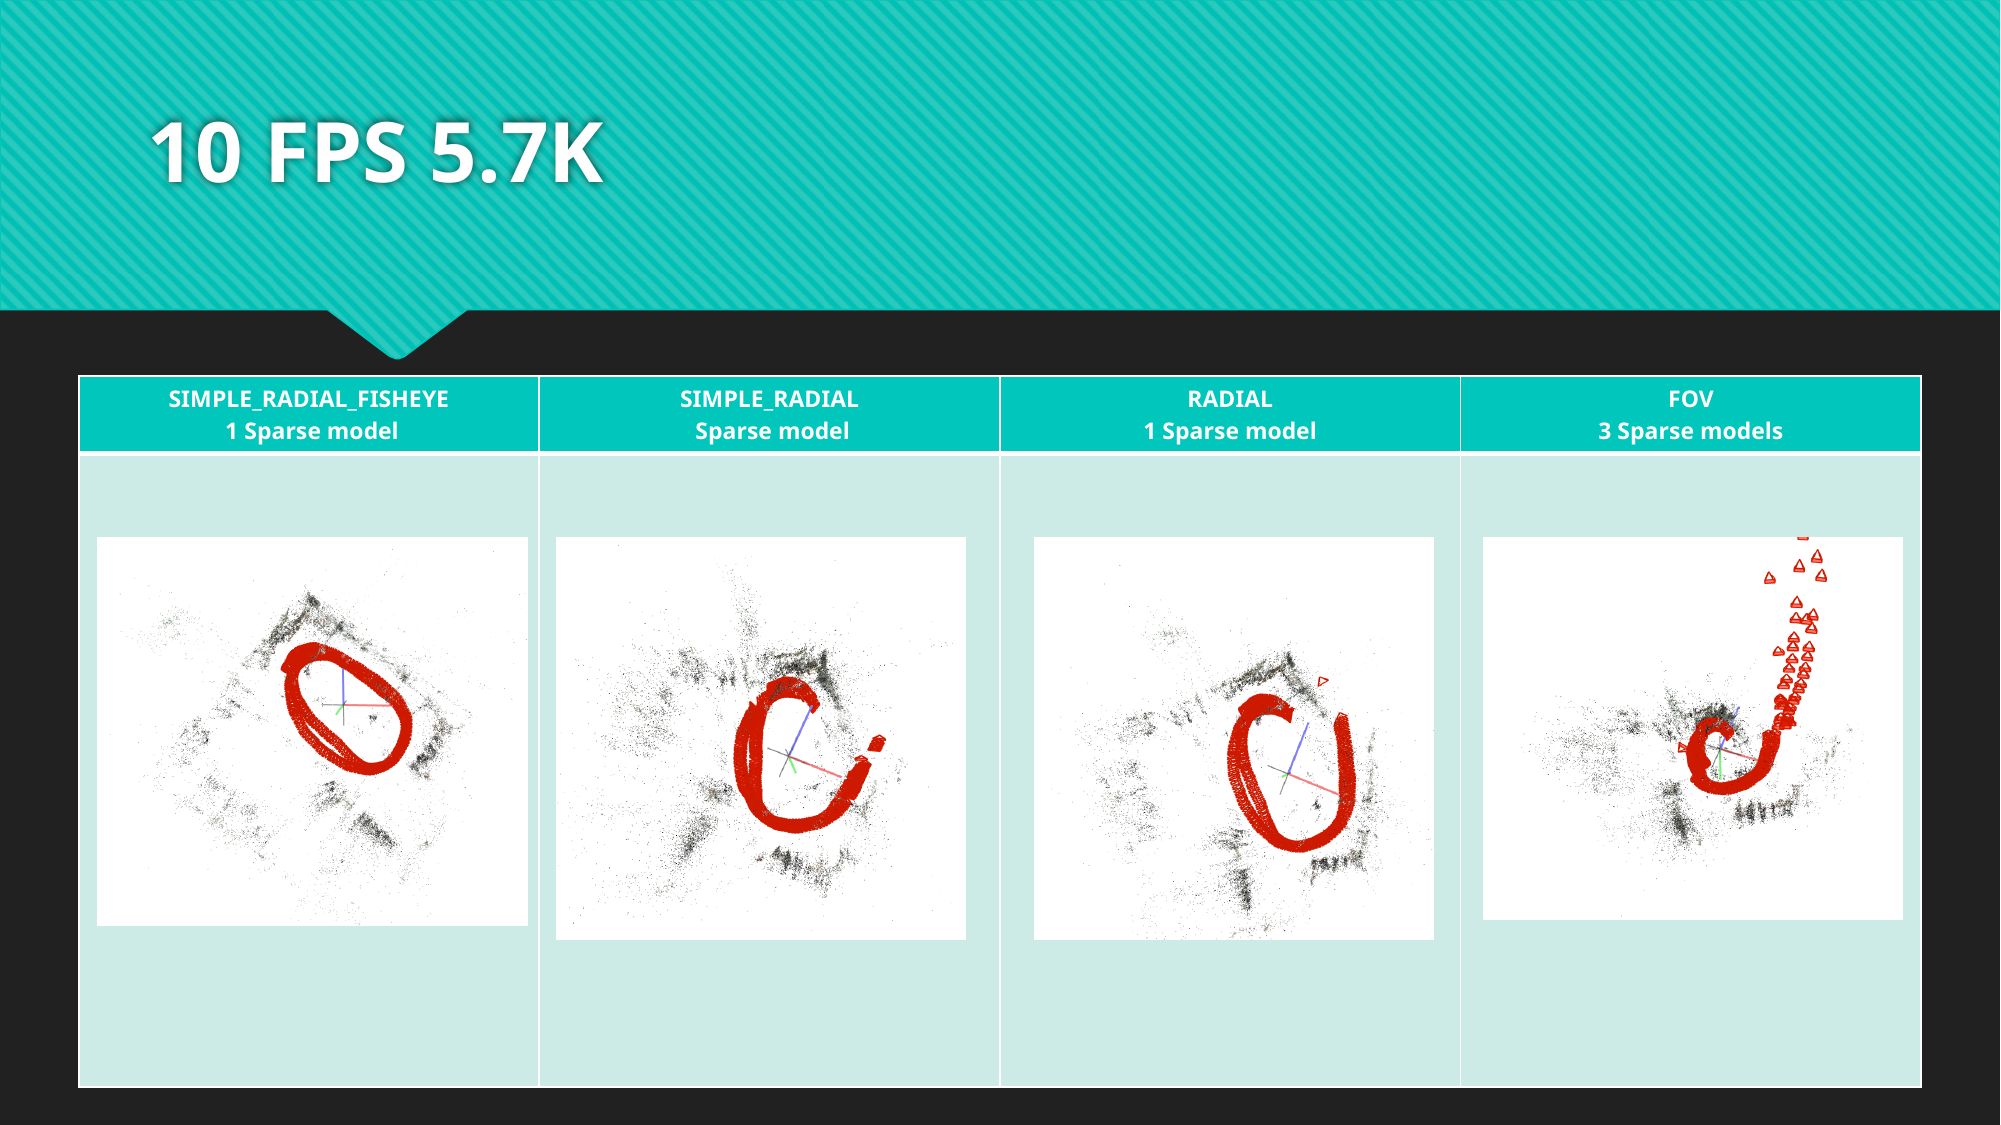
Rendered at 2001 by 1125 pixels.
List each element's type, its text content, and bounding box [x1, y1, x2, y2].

picture [1033, 537, 1434, 940]
picture [1482, 537, 1903, 920]
table_cell [540, 456, 999, 1086]
table_cell [1461, 456, 1920, 1086]
table_cell [1001, 456, 1460, 1086]
table_header SIMPLE_RADIAL Sparse model [540, 377, 999, 451]
picture [555, 537, 966, 940]
table_header FOV 3 Sparse models [1461, 377, 1920, 451]
table_cell [80, 456, 538, 1086]
picture [97, 537, 528, 926]
title 10 FPS 5.7K [132, 73, 1868, 207]
table_header SIMPLE_RADIAL_FISHEYE 1 Sparse model [80, 377, 538, 451]
table_header RADIAL 1 Sparse model [1001, 377, 1460, 451]
